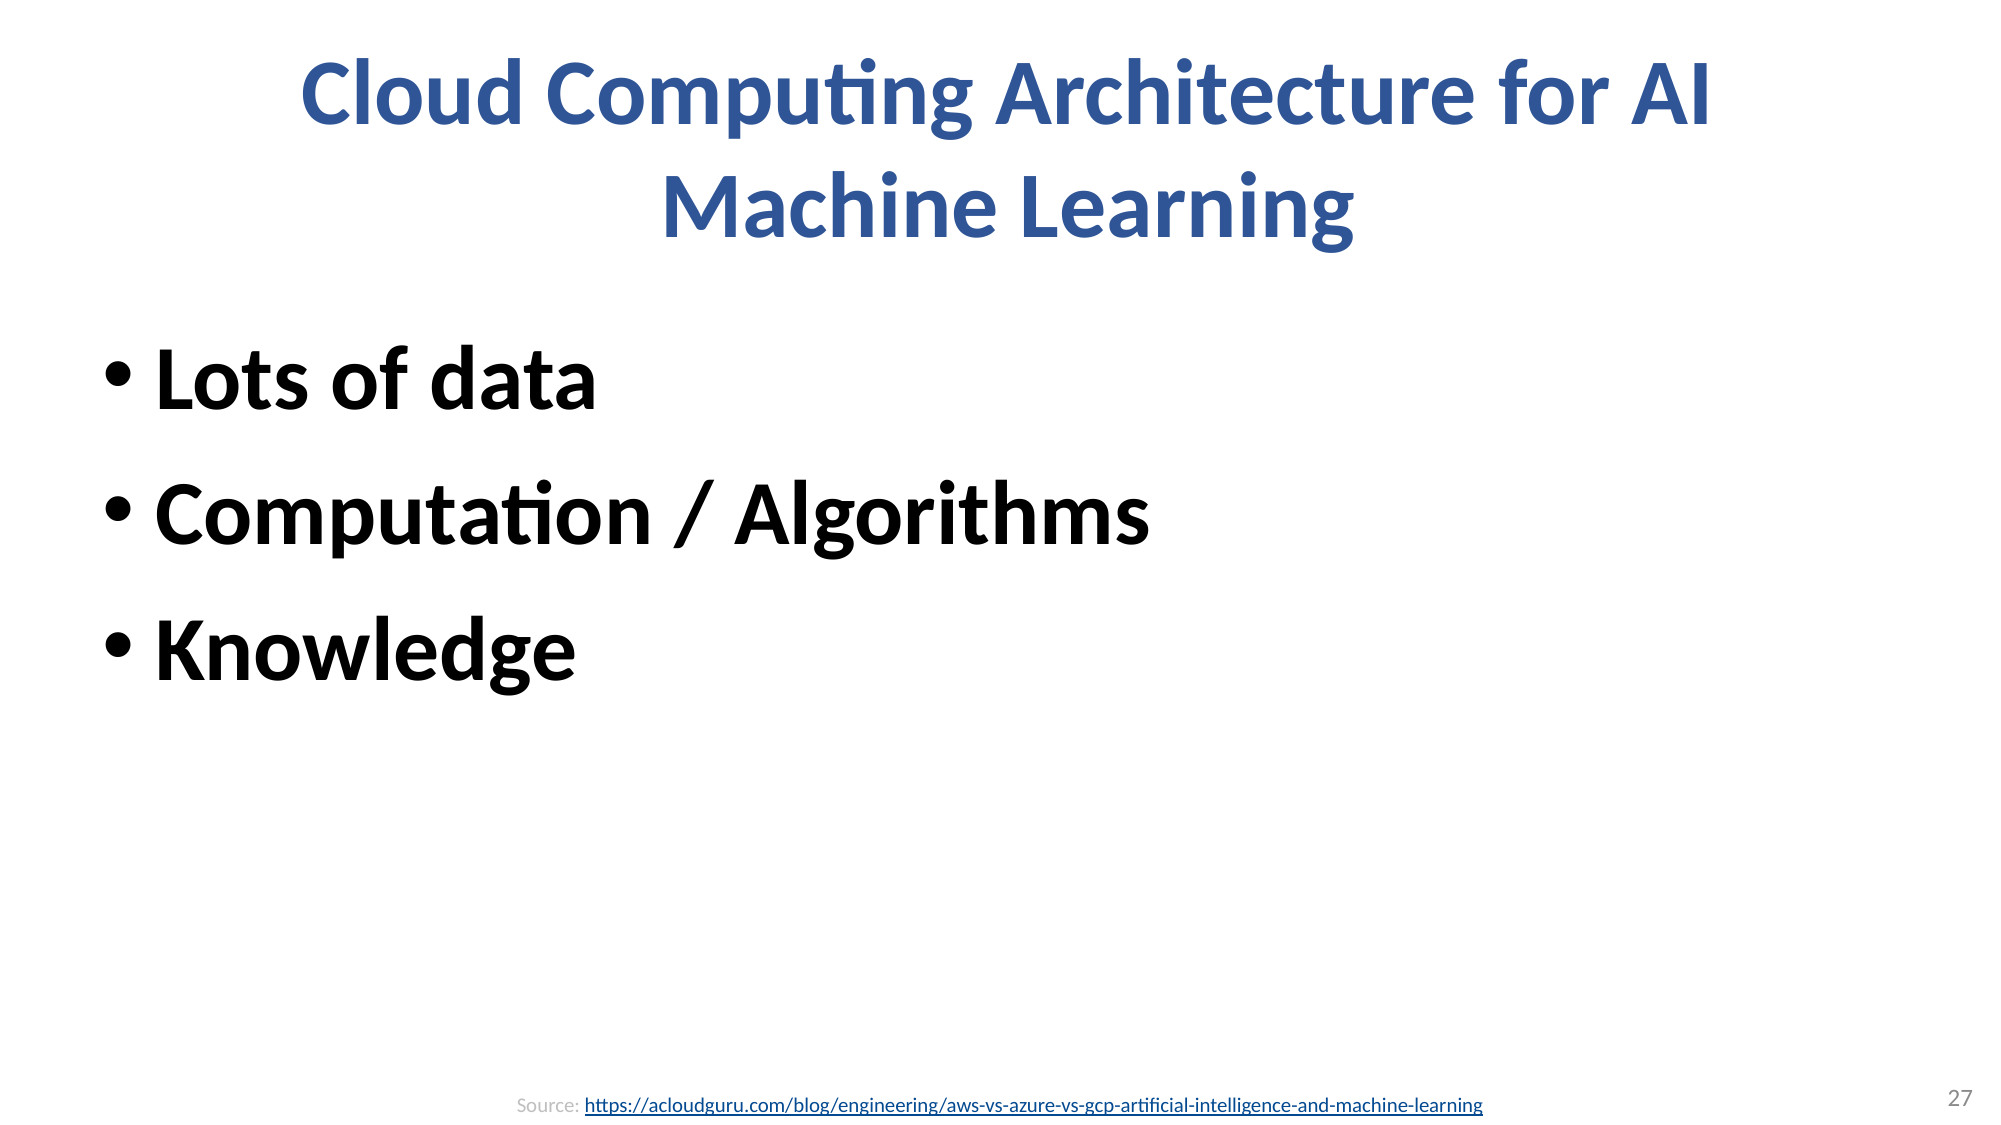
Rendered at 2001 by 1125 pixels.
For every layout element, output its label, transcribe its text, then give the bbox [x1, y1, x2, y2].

text_box Source: https://acloudguru.com/blog/engineering/aws-vs-azure-vs-gcp-artificial-intelligence-and-machine-learning [394, 1084, 1606, 1125]
slide_number 27 [1830, 1076, 1989, 1116]
list Lots of data Computation / Algorithms Knowledge [87, 310, 1929, 1043]
title Cloud Computing Architecture for AI Machine Learning [87, 22, 1929, 265]
